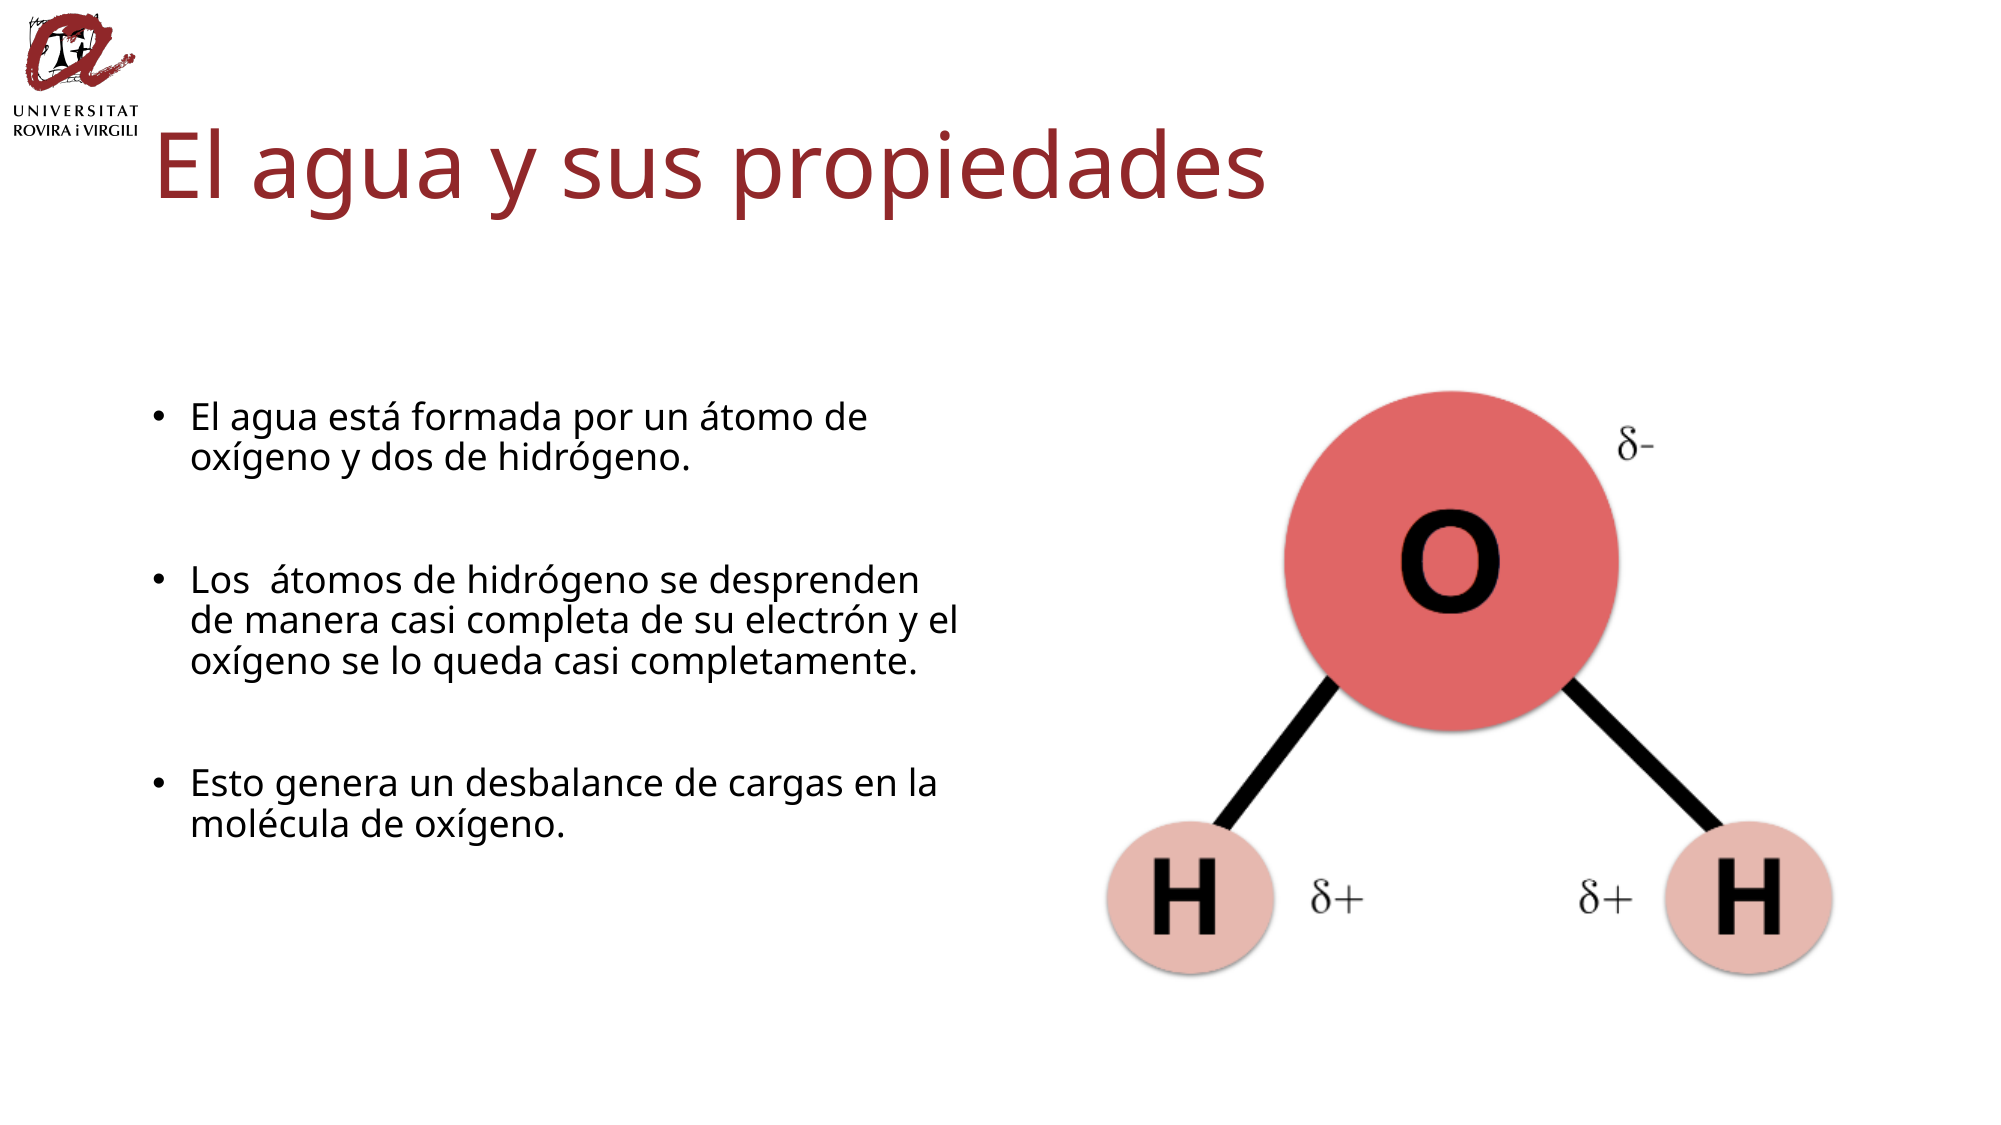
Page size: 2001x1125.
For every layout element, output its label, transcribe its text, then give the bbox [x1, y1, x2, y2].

title El agua y sus propiedades [137, 59, 1863, 278]
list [1011, 323, 1863, 990]
list El agua está formada por un átomo de oxígeno y dos de hidrógeno. Los átomos de hidrógeno se desprenden de manera casi completa de su electrón y el oxígeno se lo queda casi completamente. Esto genera un desbalance de cargas en la molécula de oxígeno. [137, 299, 988, 1014]
picture [14, 13, 138, 136]
